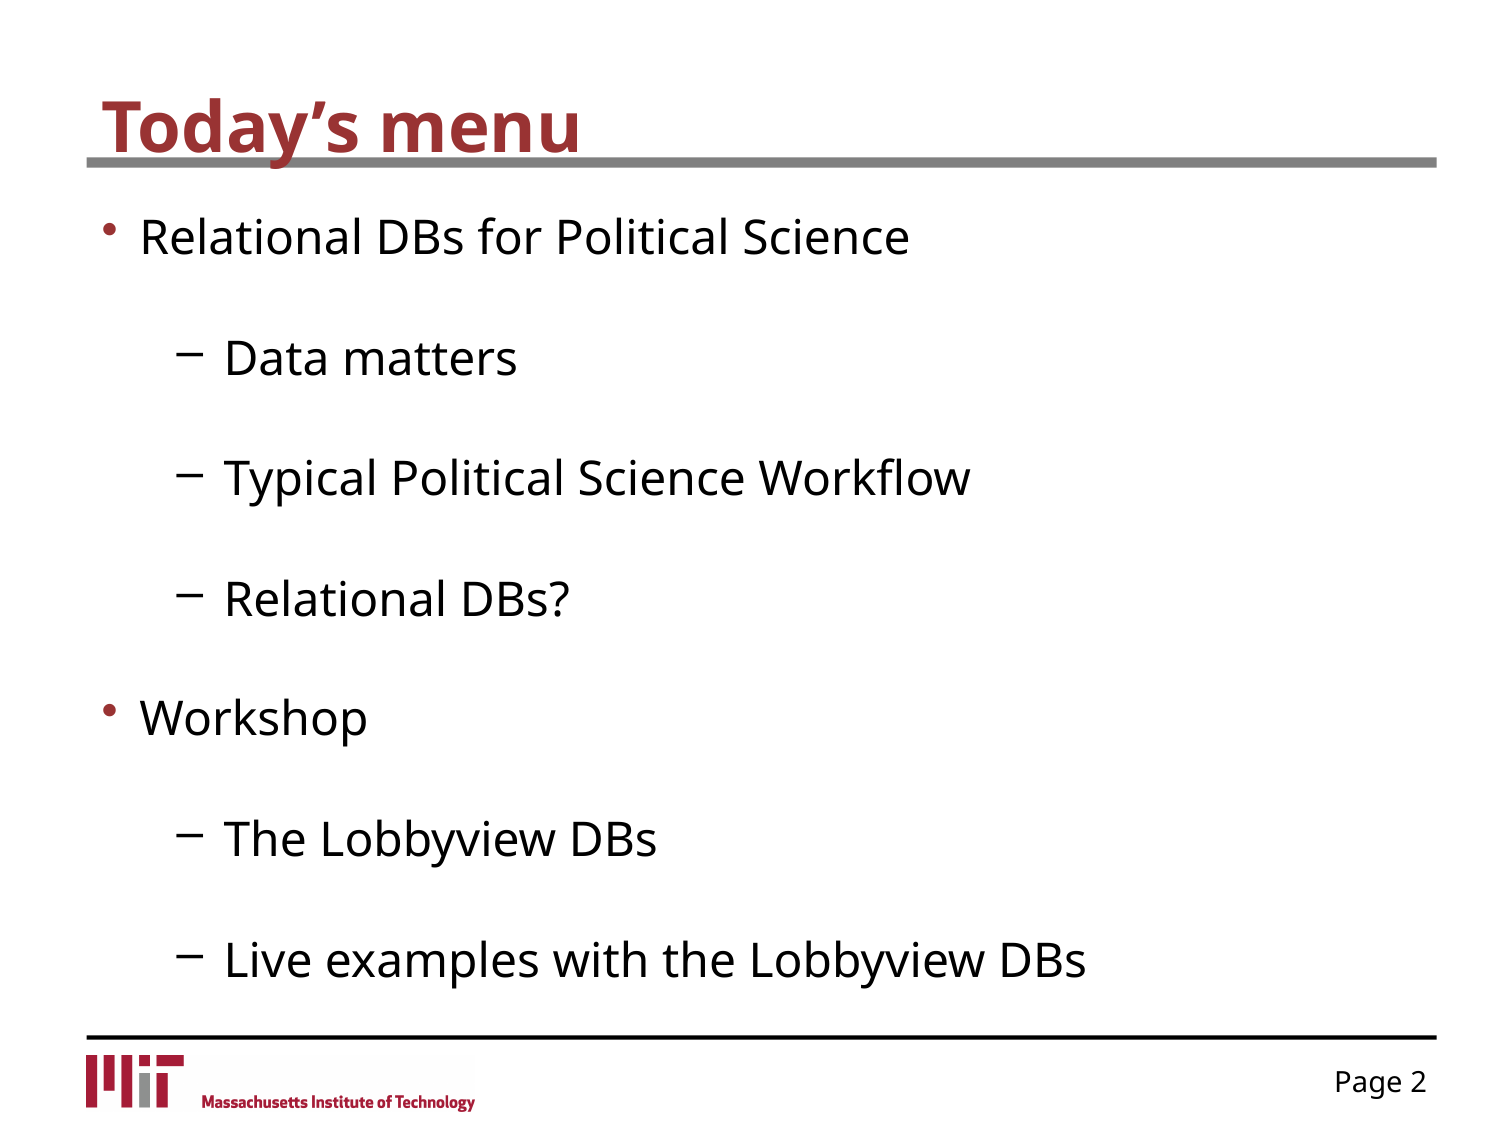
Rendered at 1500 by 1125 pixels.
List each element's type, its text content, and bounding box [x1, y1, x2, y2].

list Relational DBs for Political Science Data matters Typical Political Science Workflow Relational DBs? Workshop The Lobbyview DBs Live examples with the Lobbyview DBs [86, 200, 1437, 982]
title Today’s menu [86, 50, 1437, 200]
picture [86, 1055, 475, 1112]
slide_number Page 2 [1217, 1055, 1443, 1103]
